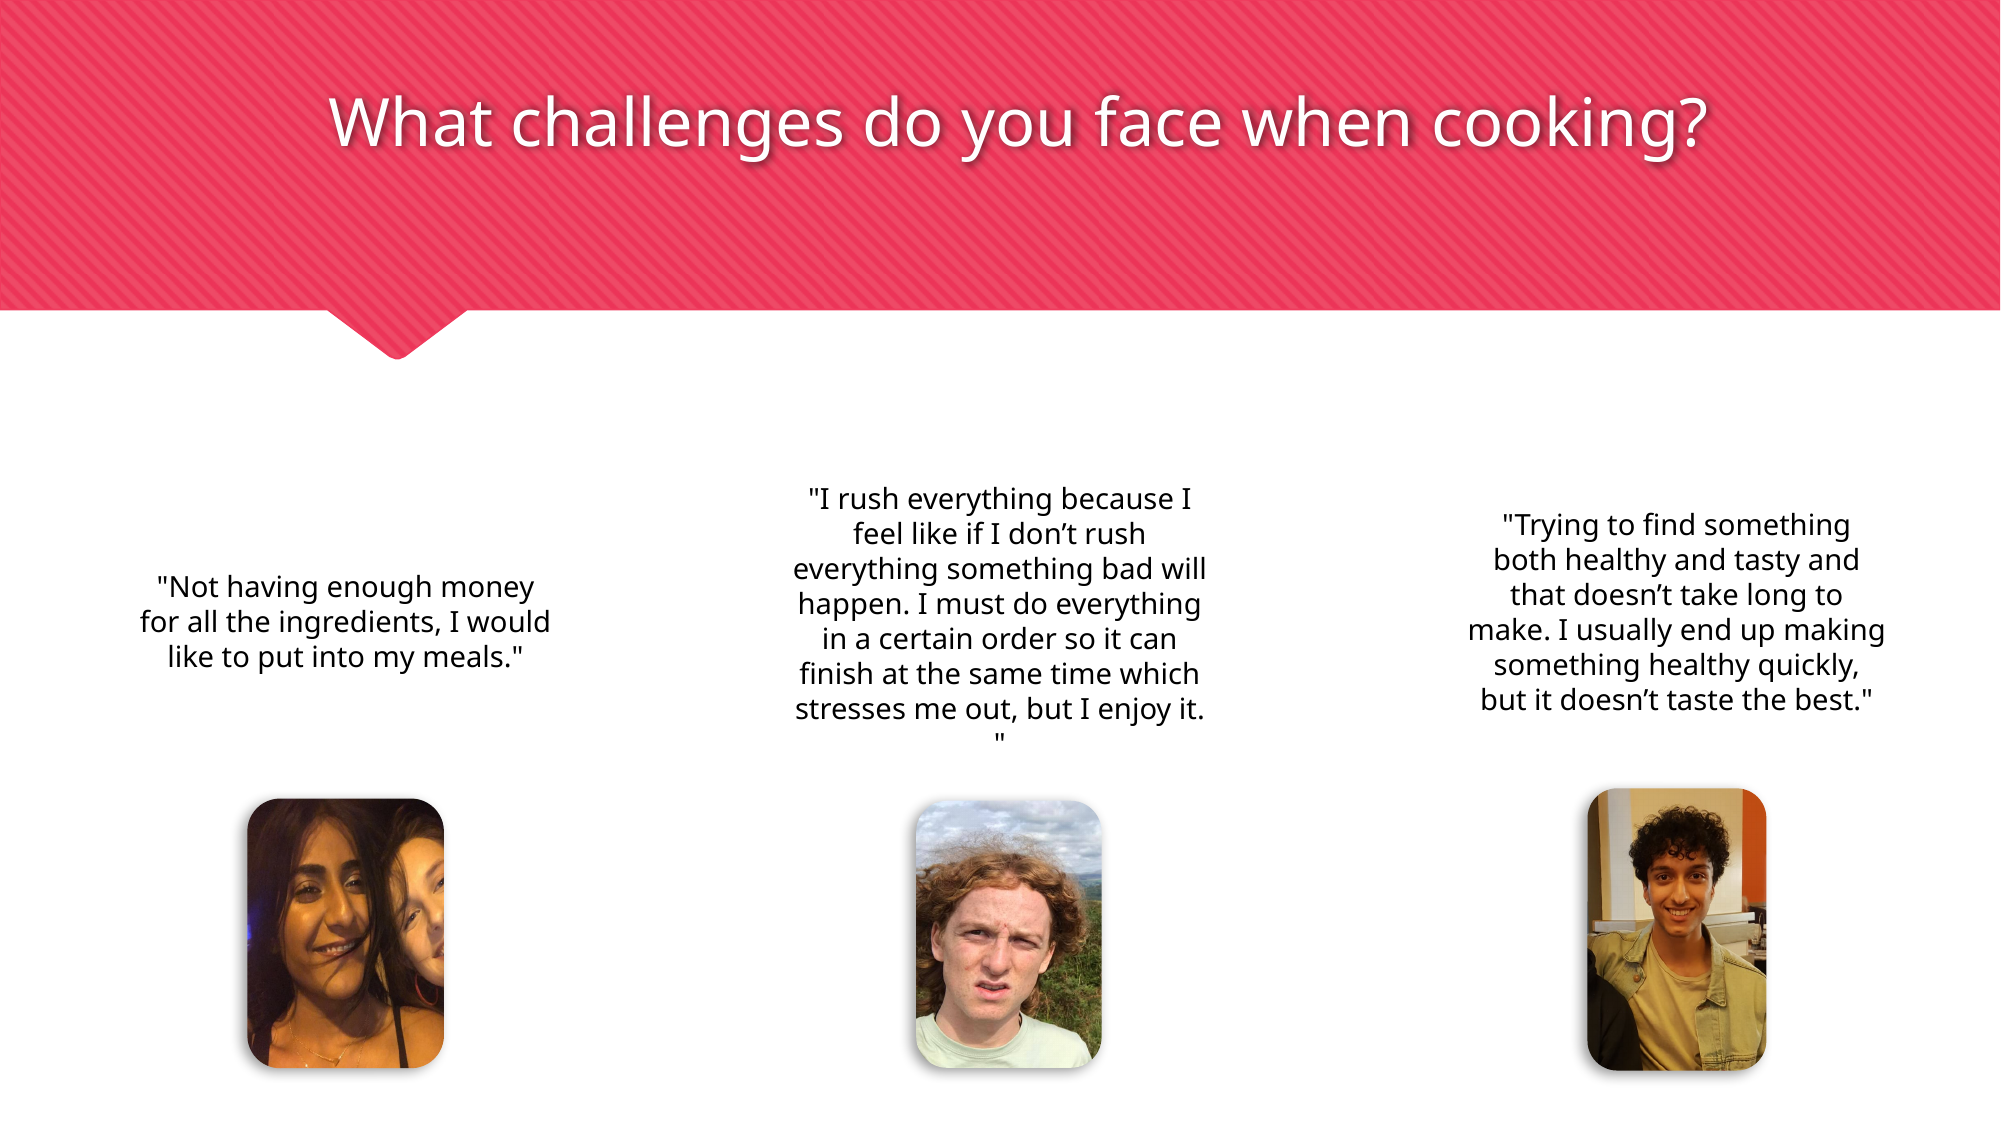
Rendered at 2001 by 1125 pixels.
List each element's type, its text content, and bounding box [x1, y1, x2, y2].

text_box "Not having enough money for all the ingredients, I would like to put into my meals." [120, 560, 571, 681]
title What challenges do you face when cooking? [100, 71, 1939, 327]
text_box "I rush everything because I feel like if I don’t rush everything something bad will happen. I must do everything in a certain order so it can finish at the same time which stresses me out, but I enjoy it. " [774, 472, 1225, 768]
text_box "Trying to find something both healthy and tasty and that doesn’t take long to make. I usually end up making something healthy quickly, but it doesn’t taste the best." [1451, 498, 1902, 724]
picture [247, 798, 445, 1069]
picture [915, 800, 1102, 1069]
picture [1587, 788, 1767, 1071]
